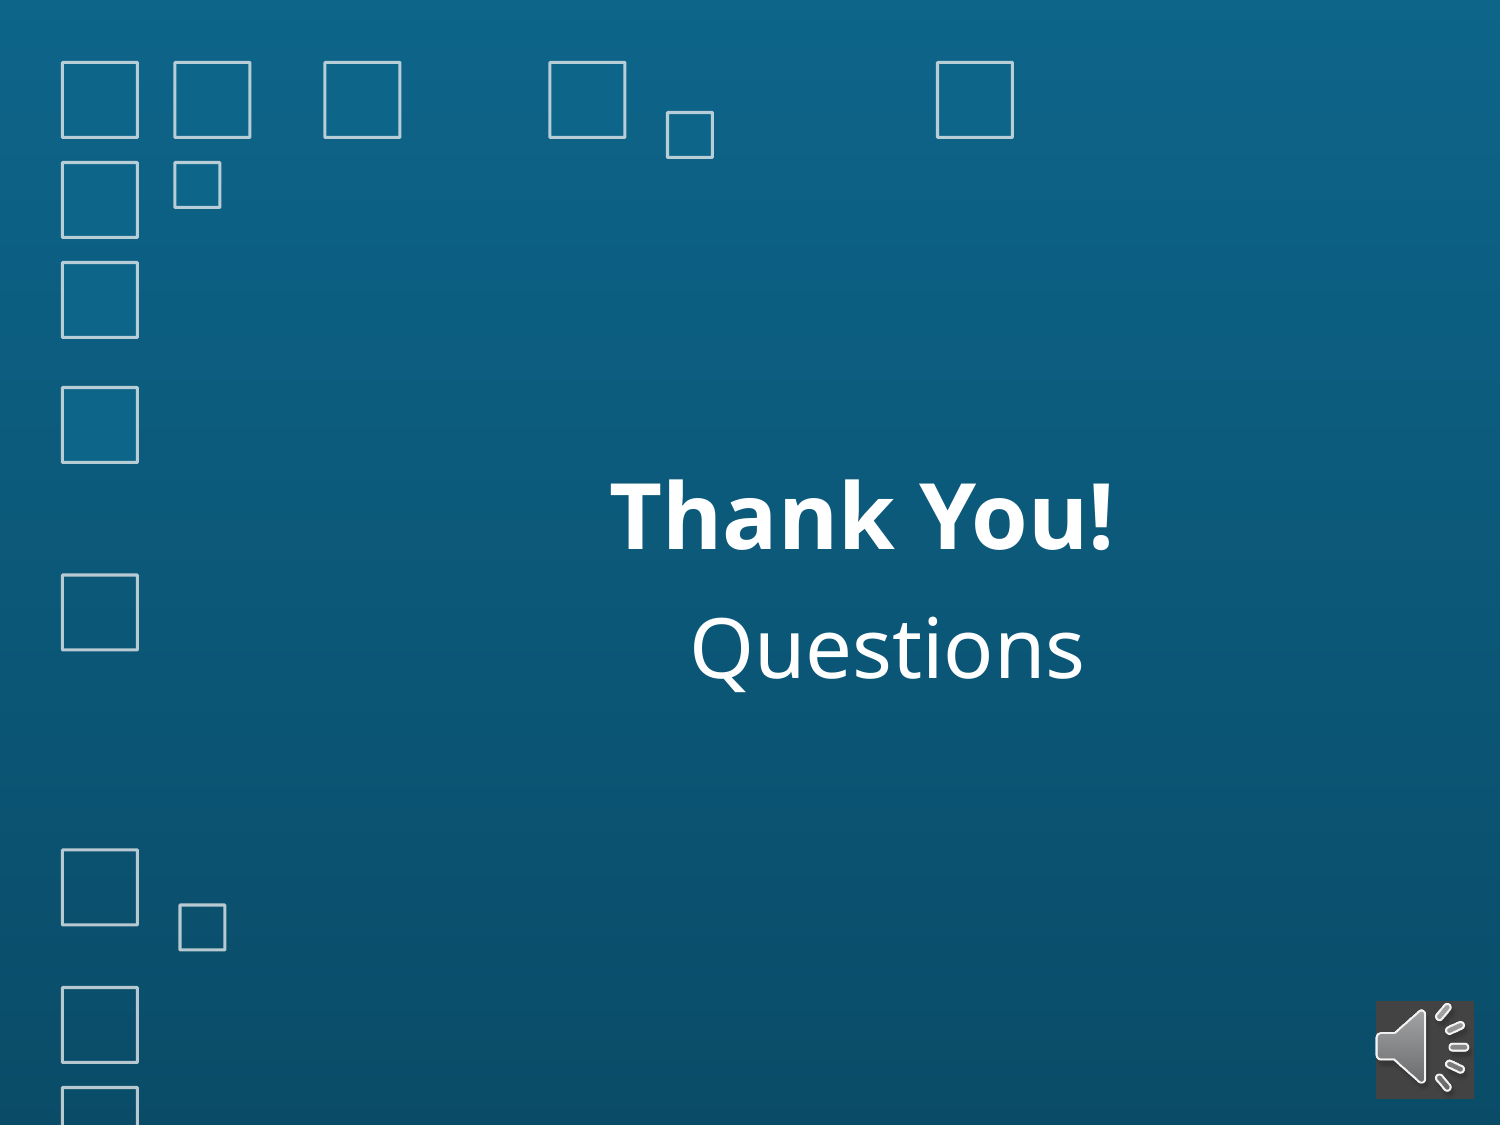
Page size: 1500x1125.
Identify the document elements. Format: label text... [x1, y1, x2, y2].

subtitle Questions [362, 587, 1413, 875]
title Thank You! [312, 337, 1413, 575]
picture [1374, 999, 1476, 1101]
